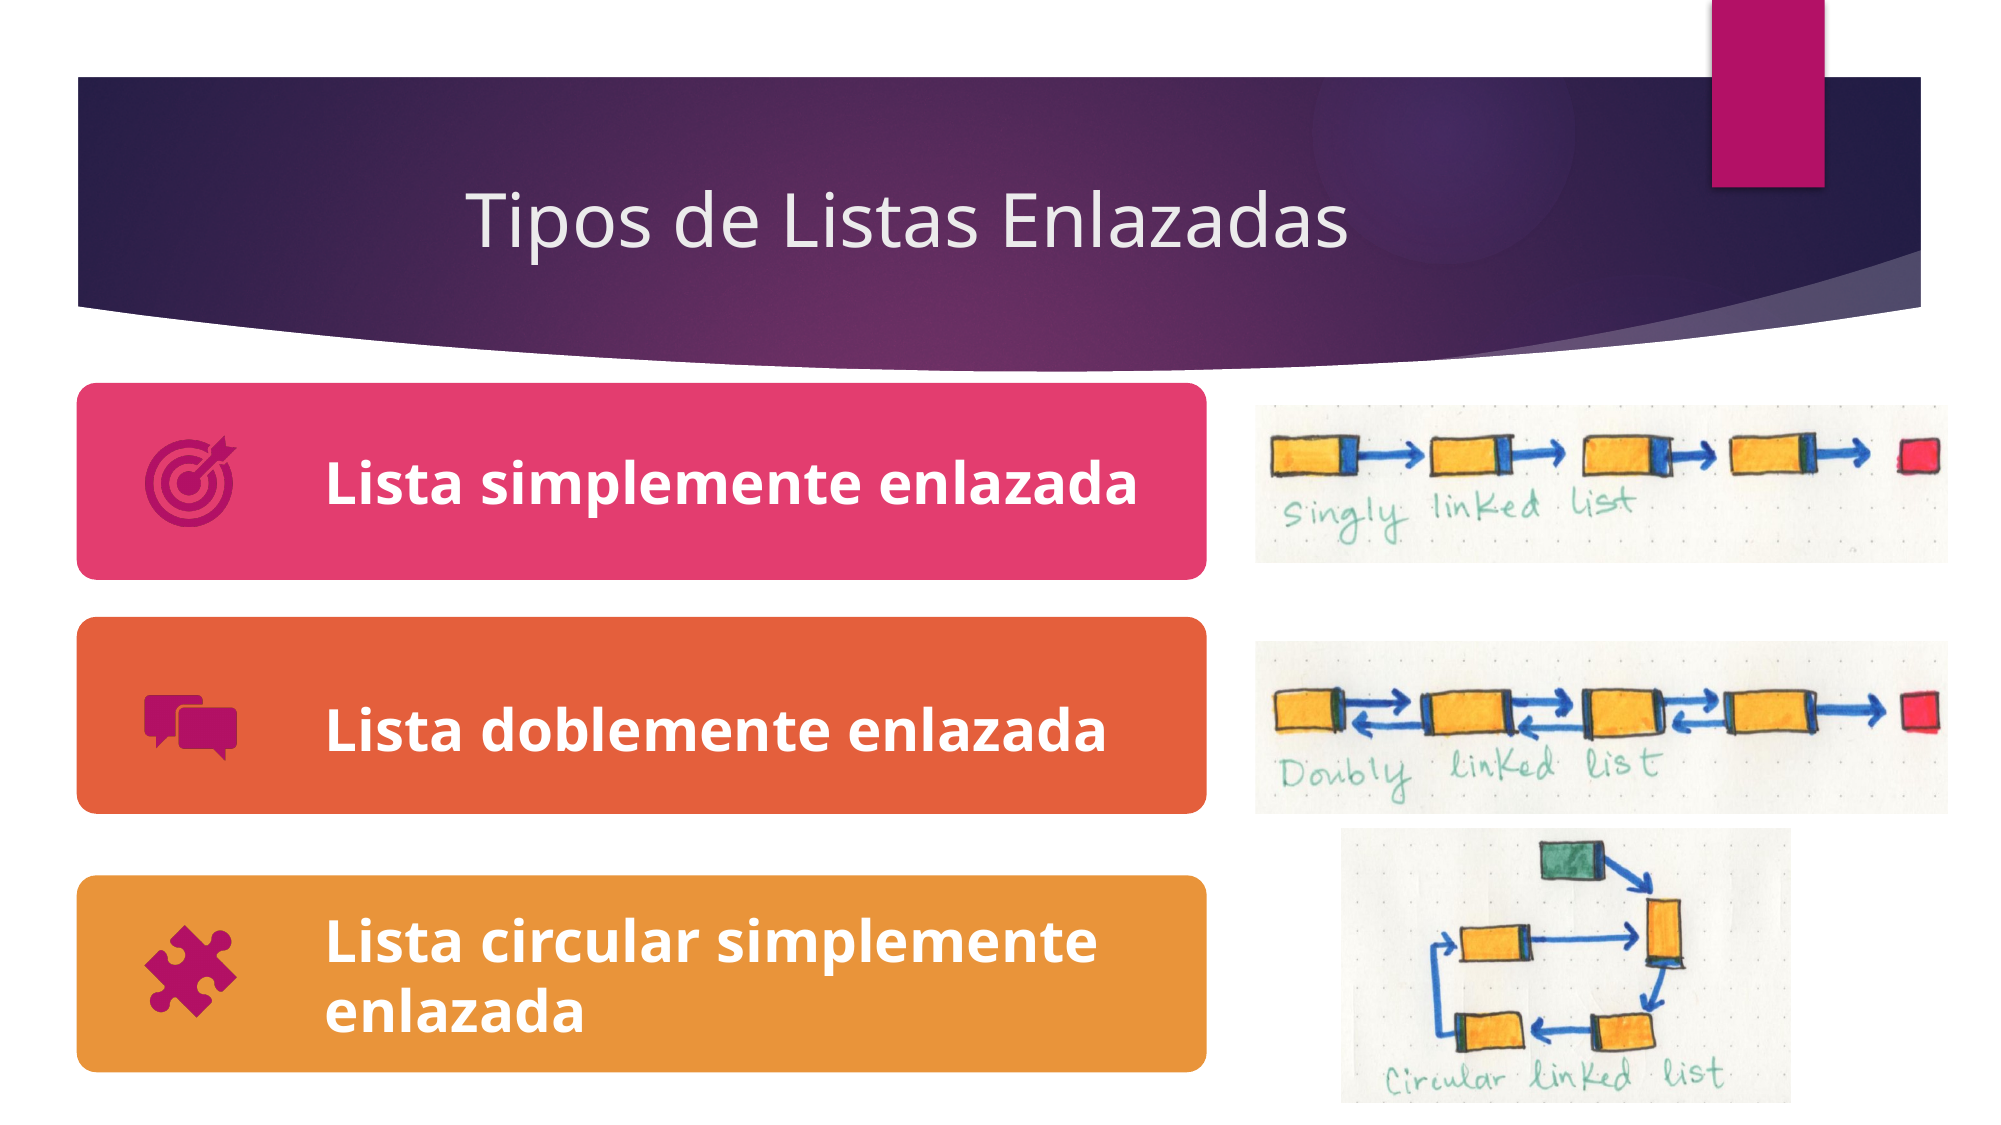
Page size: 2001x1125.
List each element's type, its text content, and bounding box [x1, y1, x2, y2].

picture [1255, 405, 1949, 563]
picture [1255, 641, 1949, 814]
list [76, 382, 1207, 1073]
picture [1340, 828, 1792, 1103]
title Tipos de Listas Enlazadas [189, 159, 1627, 276]
